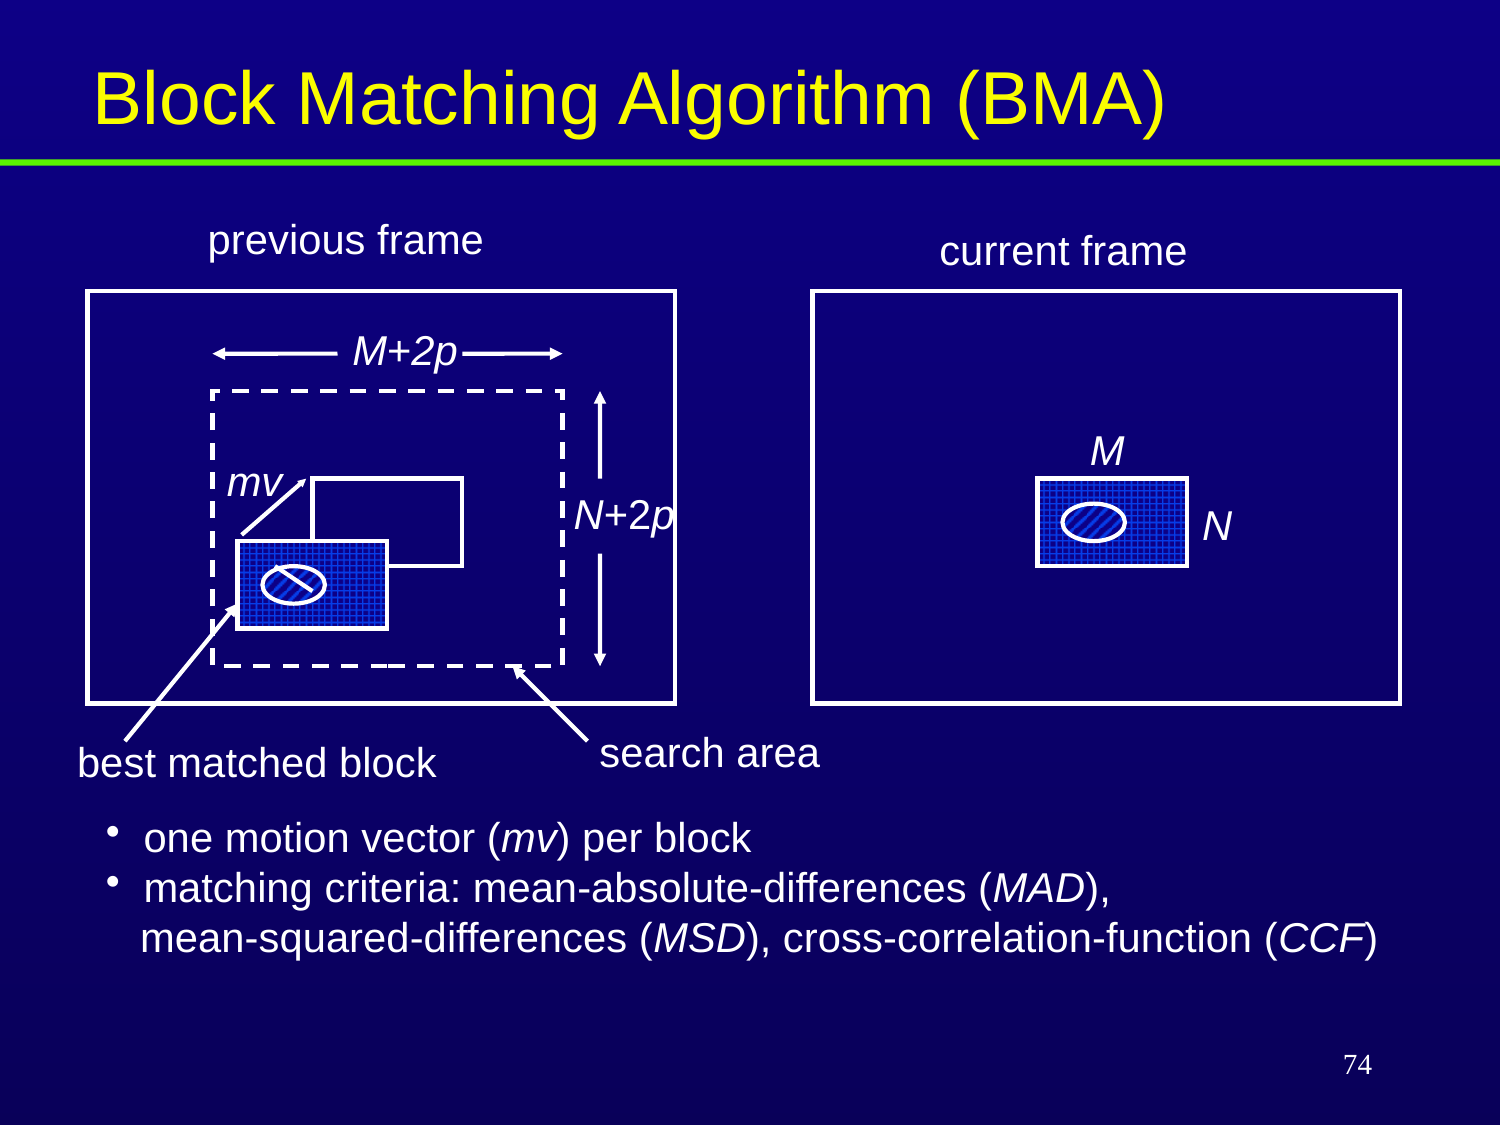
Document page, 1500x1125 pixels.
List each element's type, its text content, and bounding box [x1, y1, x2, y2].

slide_number 74 [1074, 1024, 1388, 1101]
text_box current frame [924, 216, 1203, 281]
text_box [812, 290, 1401, 704]
text_box best matched block [62, 728, 525, 794]
text_box search area [584, 717, 836, 783]
text_box Block Matching Algorithm (BMA) [77, 42, 1184, 148]
text_box one motion vector (mv) per block matching criteria: mean-absolute-differences (MAD), mean-squared-differences (MSD), cross-correlation-function (CCF) [91, 803, 1394, 969]
text_box previous frame [192, 205, 499, 271]
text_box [87, 290, 691, 704]
